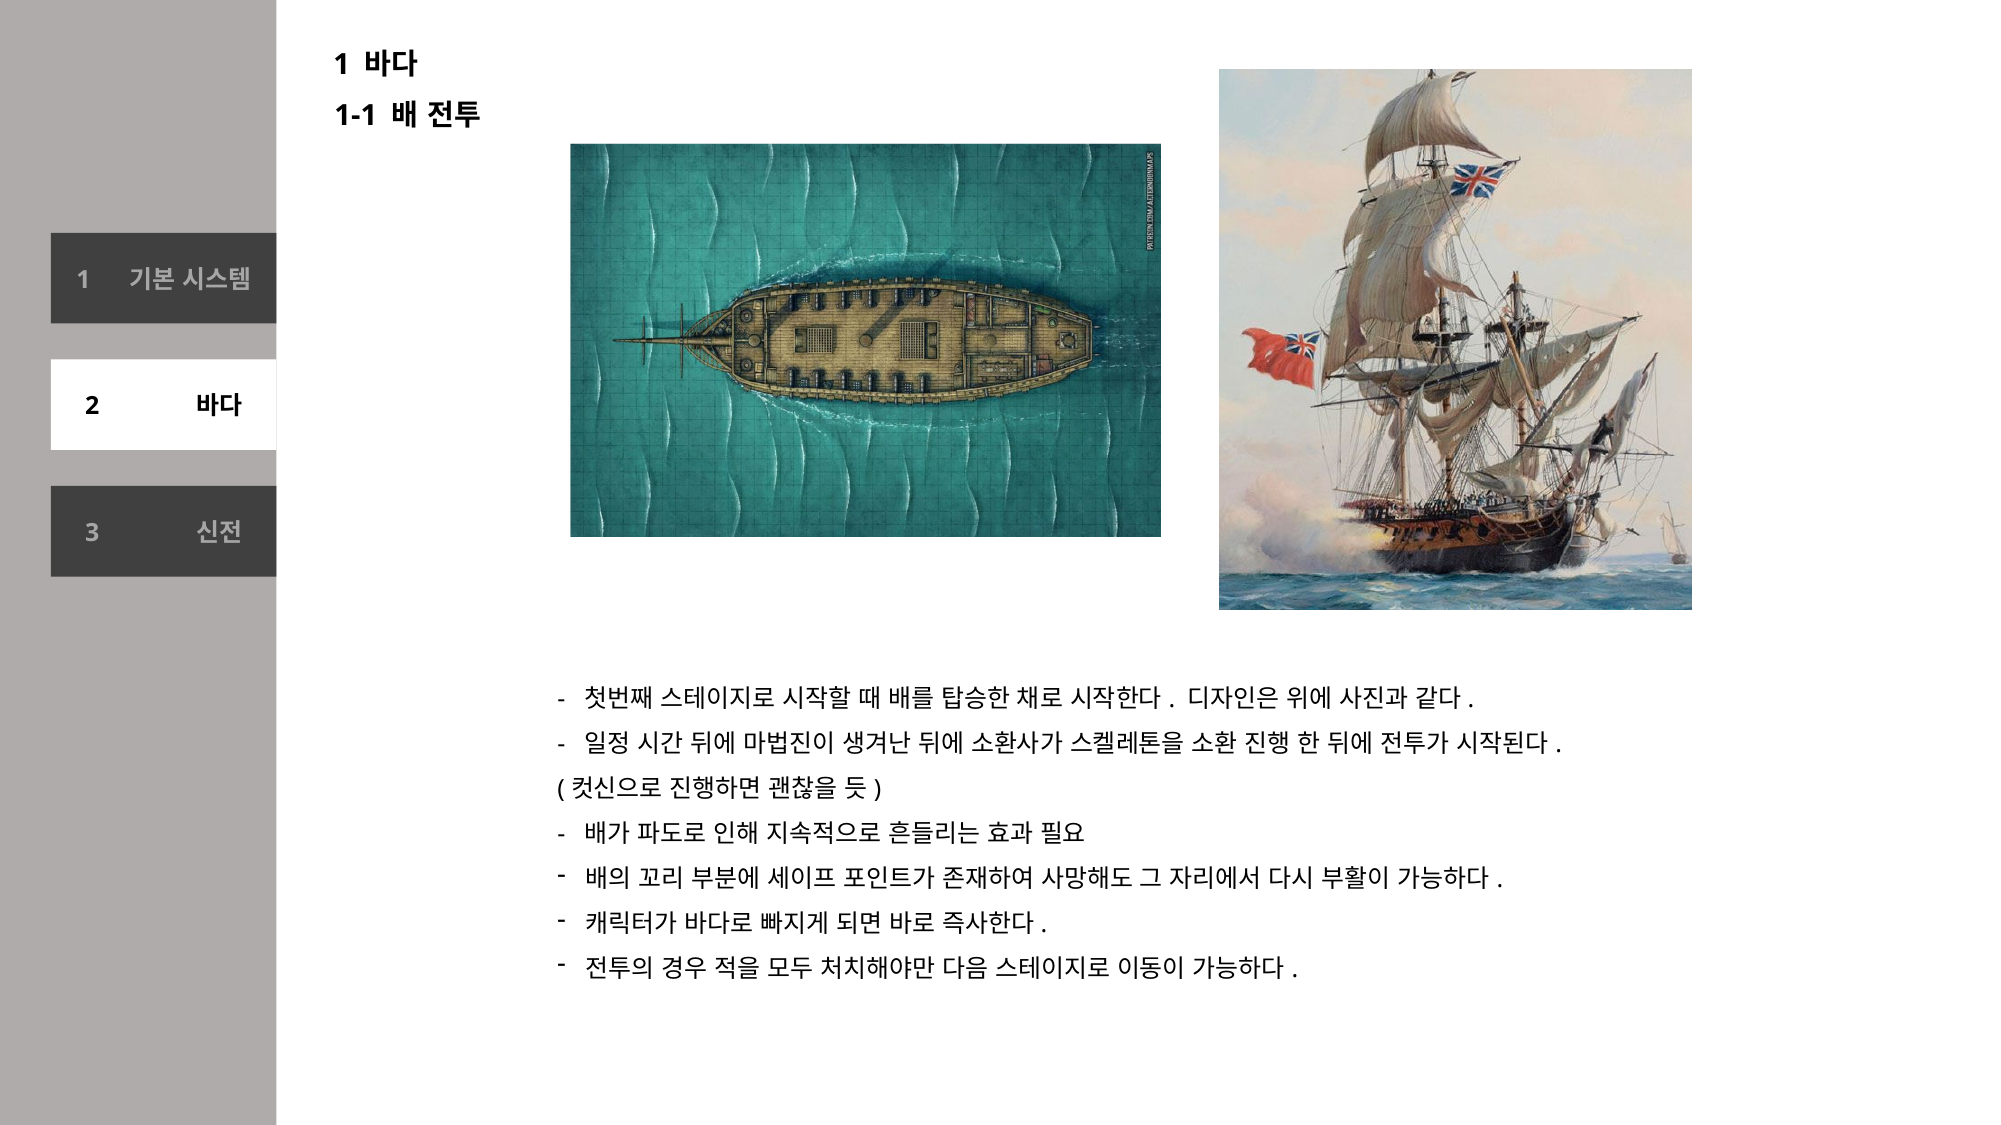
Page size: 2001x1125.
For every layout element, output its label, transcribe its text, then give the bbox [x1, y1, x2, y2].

picture [571, 44, 1160, 635]
text_box [0, 0, 278, 1125]
text_box 1 바다 [318, 38, 530, 88]
text_box 3 신전 [50, 485, 278, 578]
text_box - 첫번째 스테이지로 시작할 때 배를 탑승한 채로 시작한다. 디자인은 위에 사진과 같다. - 일정 시간 뒤에 마법진이 생겨난 뒤에 소환사가 스켈레톤을 소환 진행 한 뒤에 전투가 시작된다. (컷신으로 진행하면 괜찮을 듯) - 배가 파도로 인해 지속적으로 흔들리는 효과 필요 배의 꼬리 부분에 세이프 포인트가 존재하여 사망해도 그 자리에서 다시 부활이 가능하다. 캐릭터가 바다로 빠지게 되면 바로 즉사한다. 전투의 경우 적을 모두 처치해야만 다음 스테이지로 이동이 가능하다. [542, 660, 1703, 990]
picture [1219, 69, 1692, 610]
text_box 1-1 배 전투 [319, 88, 622, 139]
text_box 2 바다 [50, 358, 278, 451]
text_box 1 기본 시스템 [50, 232, 278, 324]
